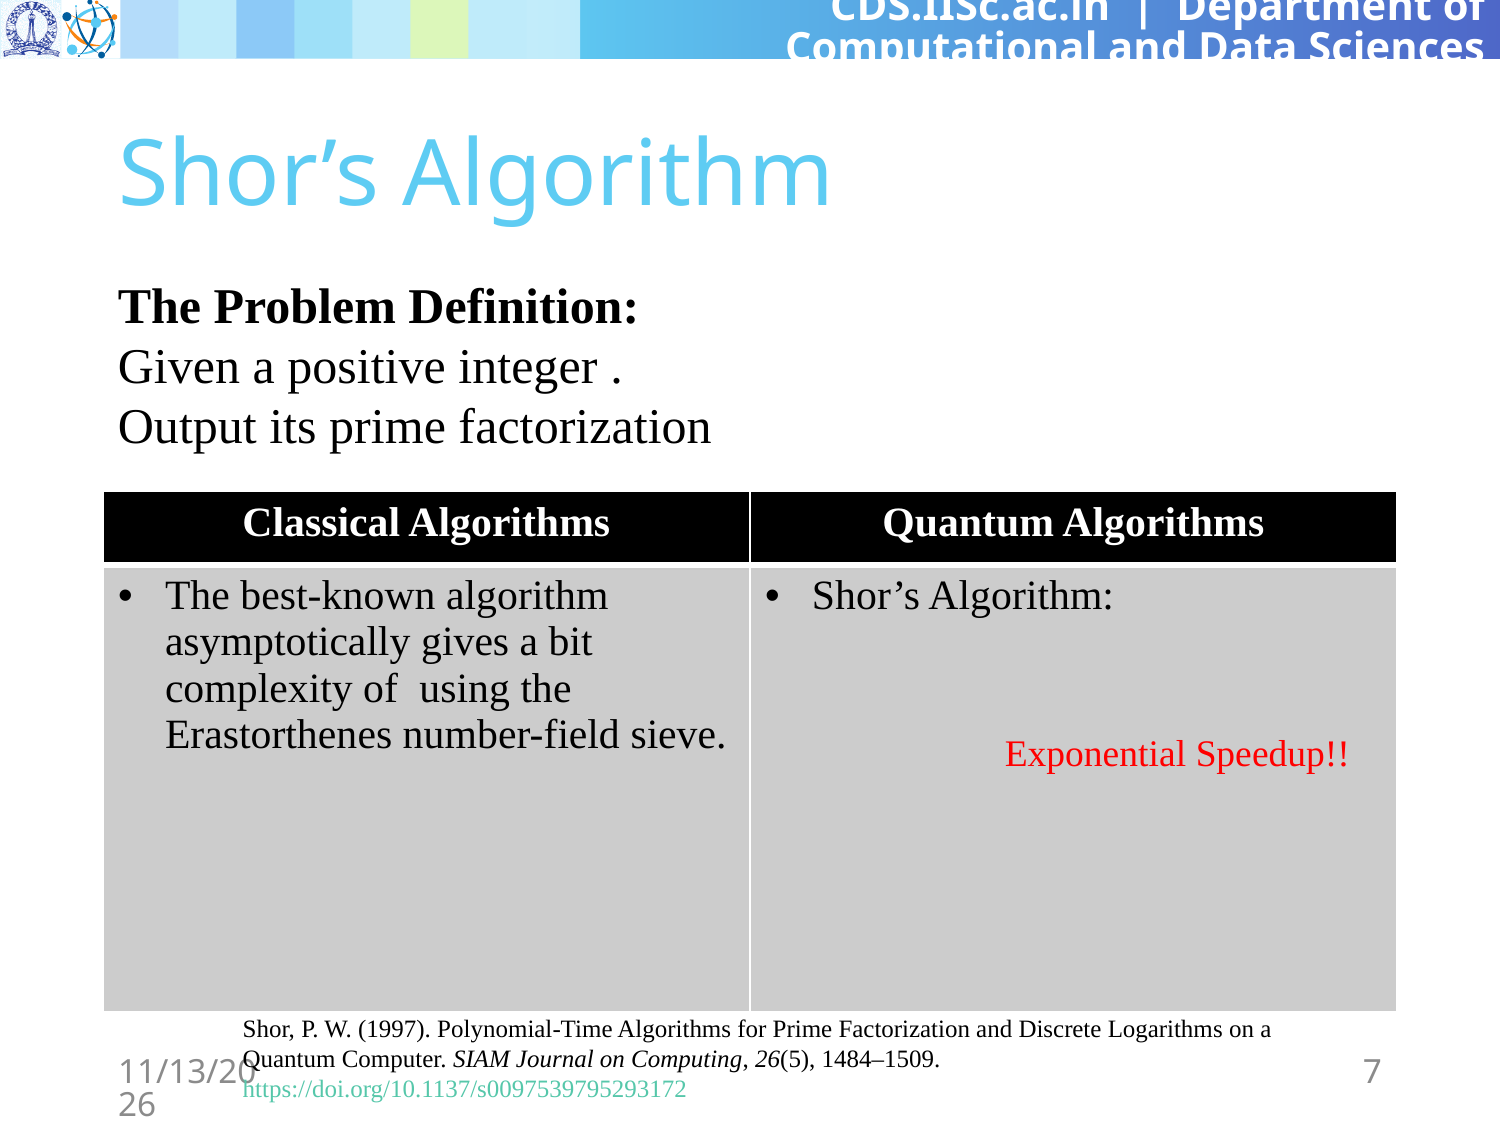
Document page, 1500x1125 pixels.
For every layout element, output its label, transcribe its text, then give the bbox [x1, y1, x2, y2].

slide_number 7 [1323, 1042, 1397, 1103]
title Shor’s Algorithm [103, 66, 1397, 285]
text_box Exponential Speedup!! [989, 721, 1397, 781]
text_box Shor, P. W. (1997). Polynomial-Time Algorithms for Prime Factorization and Discrete Logarithms on a Quantum Computer. SIAM Journal on Computing, 26(5), 1484–1509. https://doi.org/10.1137/s0097539795293172 [317, 1012, 1323, 1103]
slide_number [103, 1042, 273, 1103]
